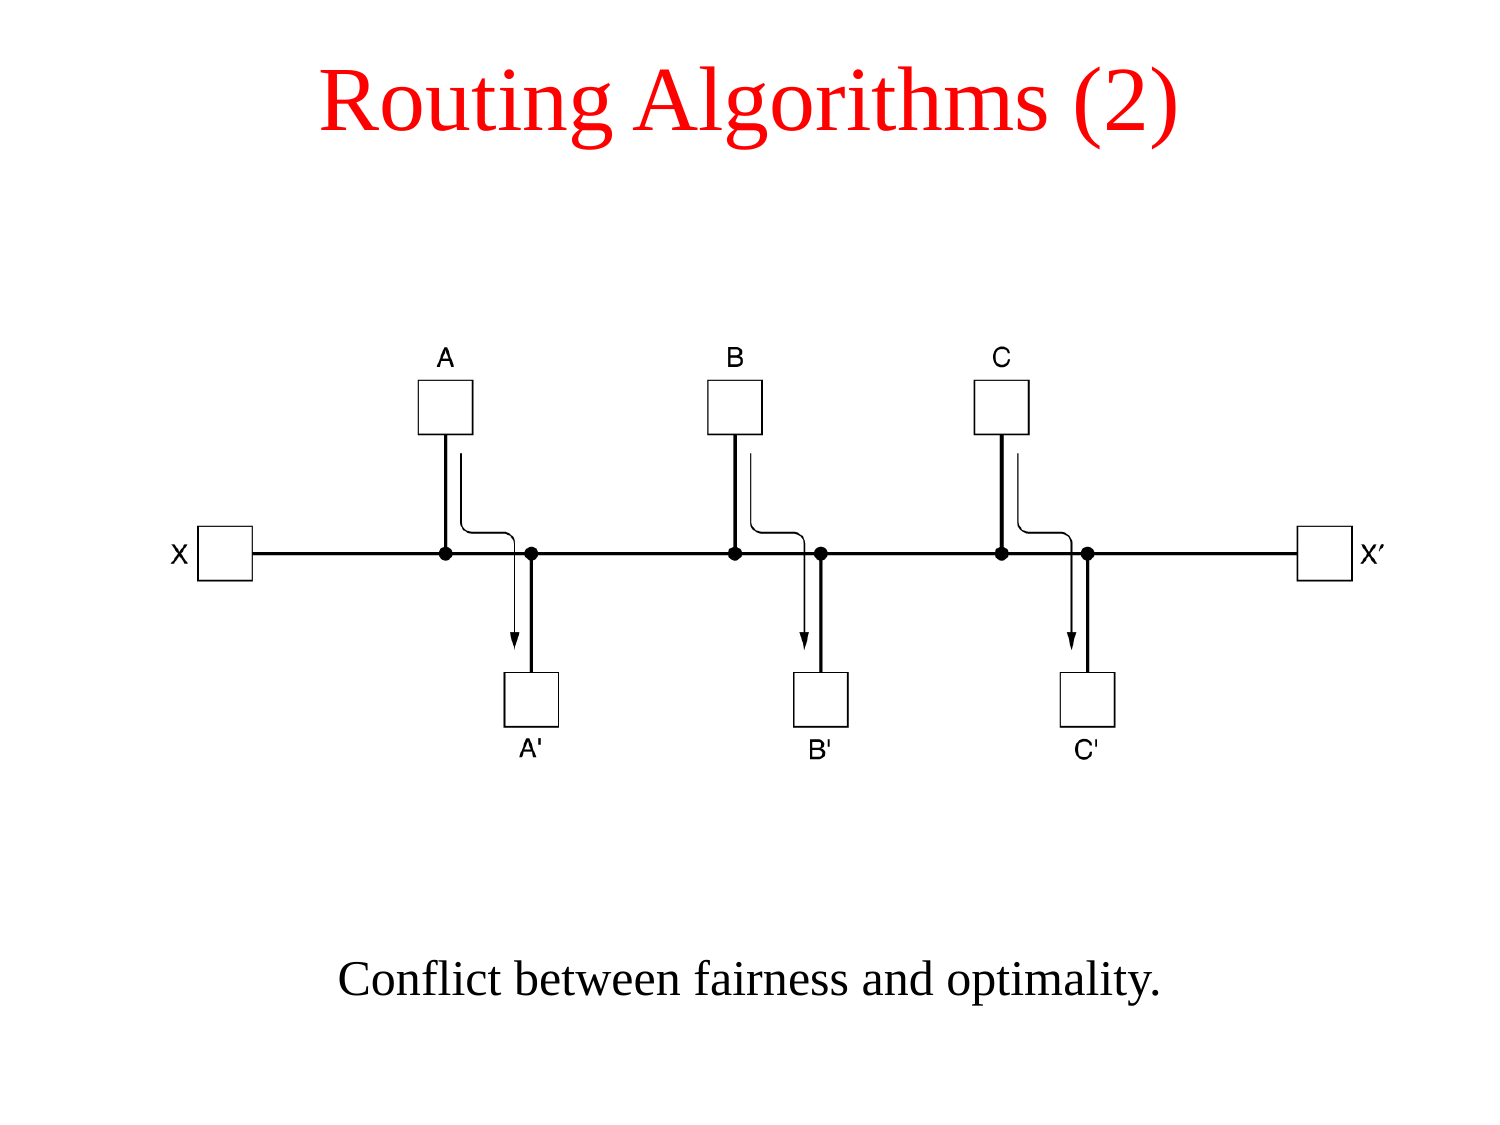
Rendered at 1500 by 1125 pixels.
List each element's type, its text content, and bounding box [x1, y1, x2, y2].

list Conflict between fairness and optimality. [0, 937, 1500, 1076]
picture [170, 341, 1384, 765]
title Routing Algorithms (2) [0, 0, 1500, 188]
